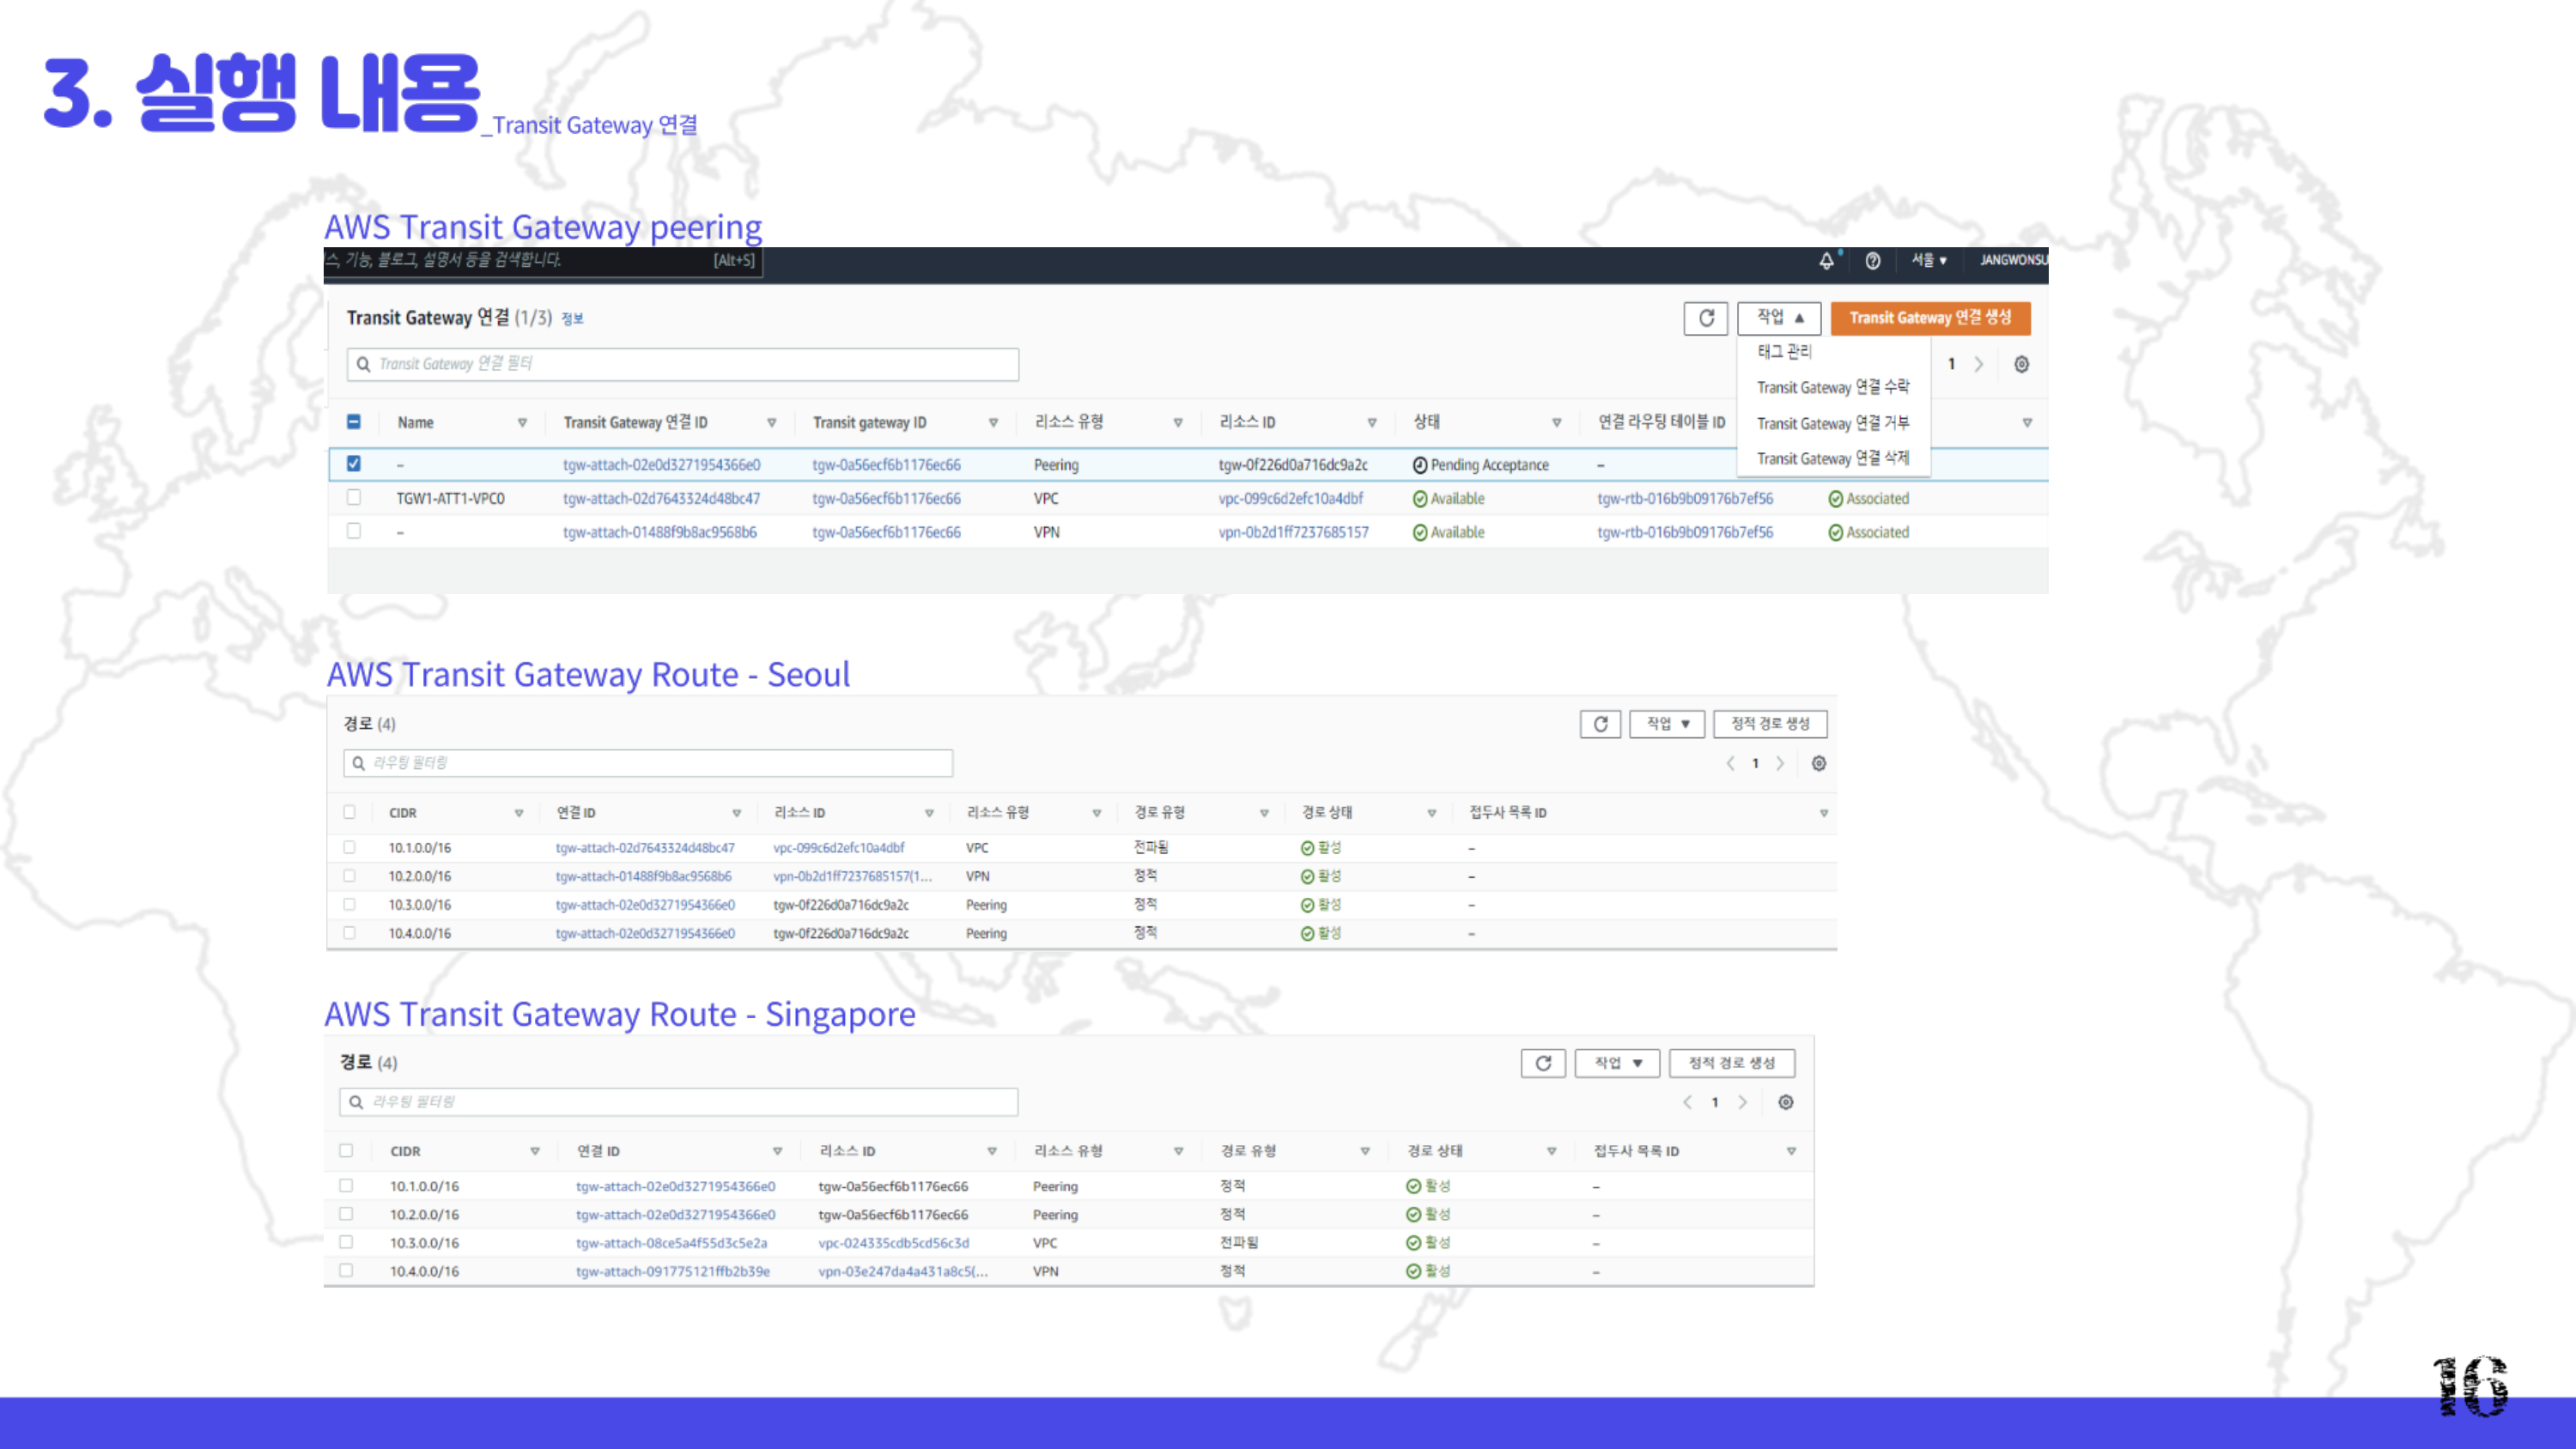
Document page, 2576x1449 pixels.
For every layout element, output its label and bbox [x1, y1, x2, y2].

text_box [0, 0, 2576, 1449]
picture [322, 645, 866, 709]
text_box [1234, 132, 1341, 1449]
text_box [326, 694, 1229, 953]
picture [28, 22, 708, 172]
text_box [324, 246, 1229, 594]
text_box [1347, 694, 1838, 953]
picture [1983, 1312, 2547, 1449]
picture [319, 985, 930, 1049]
picture [319, 197, 776, 262]
text_box [324, 1034, 1229, 1288]
text_box [1347, 1034, 1815, 1288]
text_box [1347, 246, 2049, 594]
